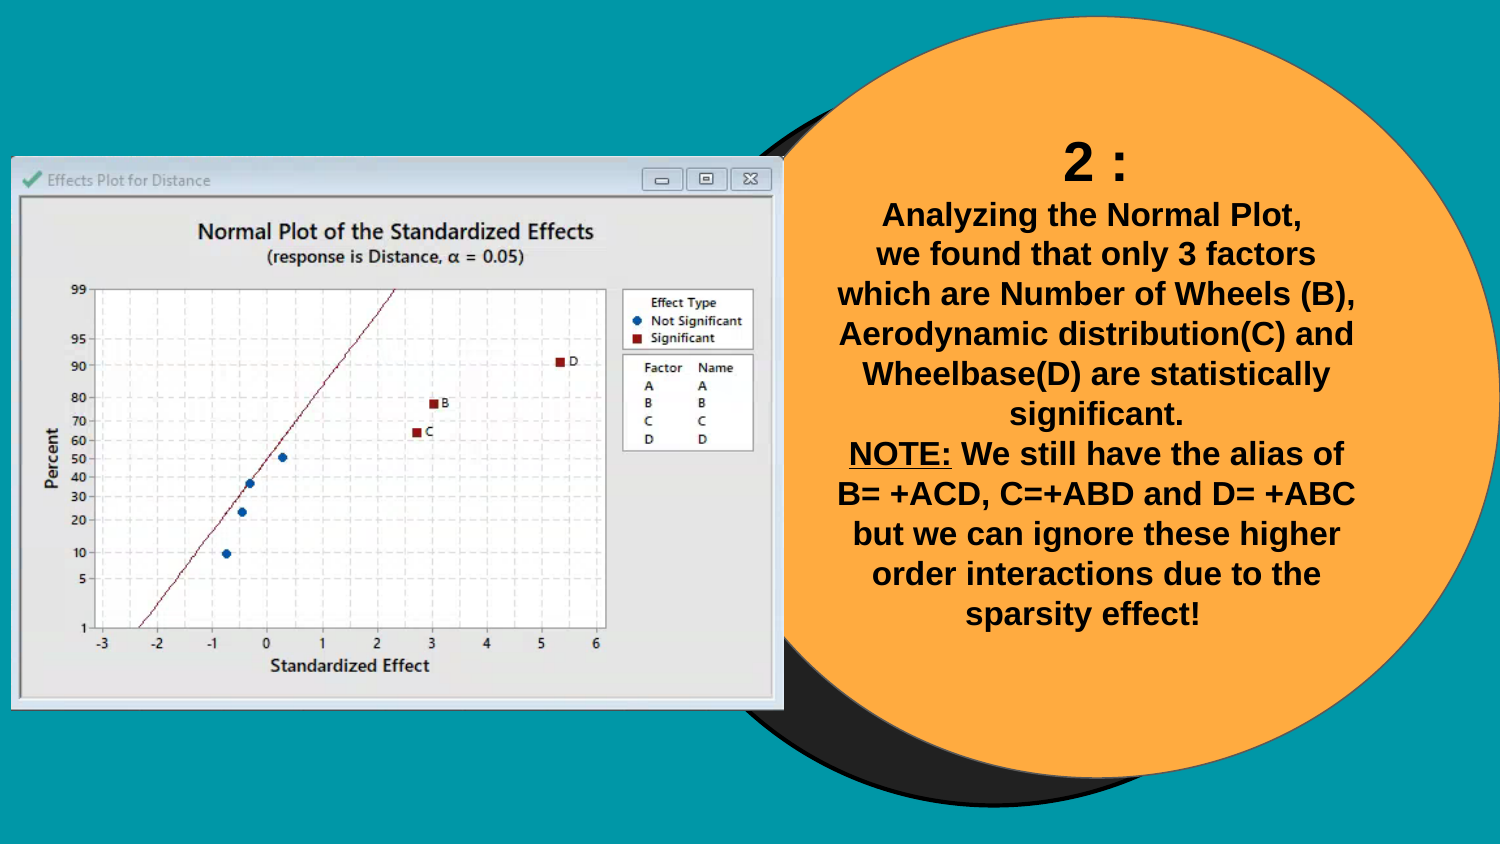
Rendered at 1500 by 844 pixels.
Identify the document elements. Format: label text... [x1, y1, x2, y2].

picture [11, 156, 784, 712]
text_box 2 : Analyzing the Normal Plot, we found that only 3 factors which are Number of Wheels (B), Aerodynamic distribution(C) and Wheelbase(D) are statistically significant. NOTE: We still have the alias of B= +ACD, C=+ABD and D= +ABC but we can ignore these higher order interactions due to the sparsity effect! [784, 16, 1500, 779]
